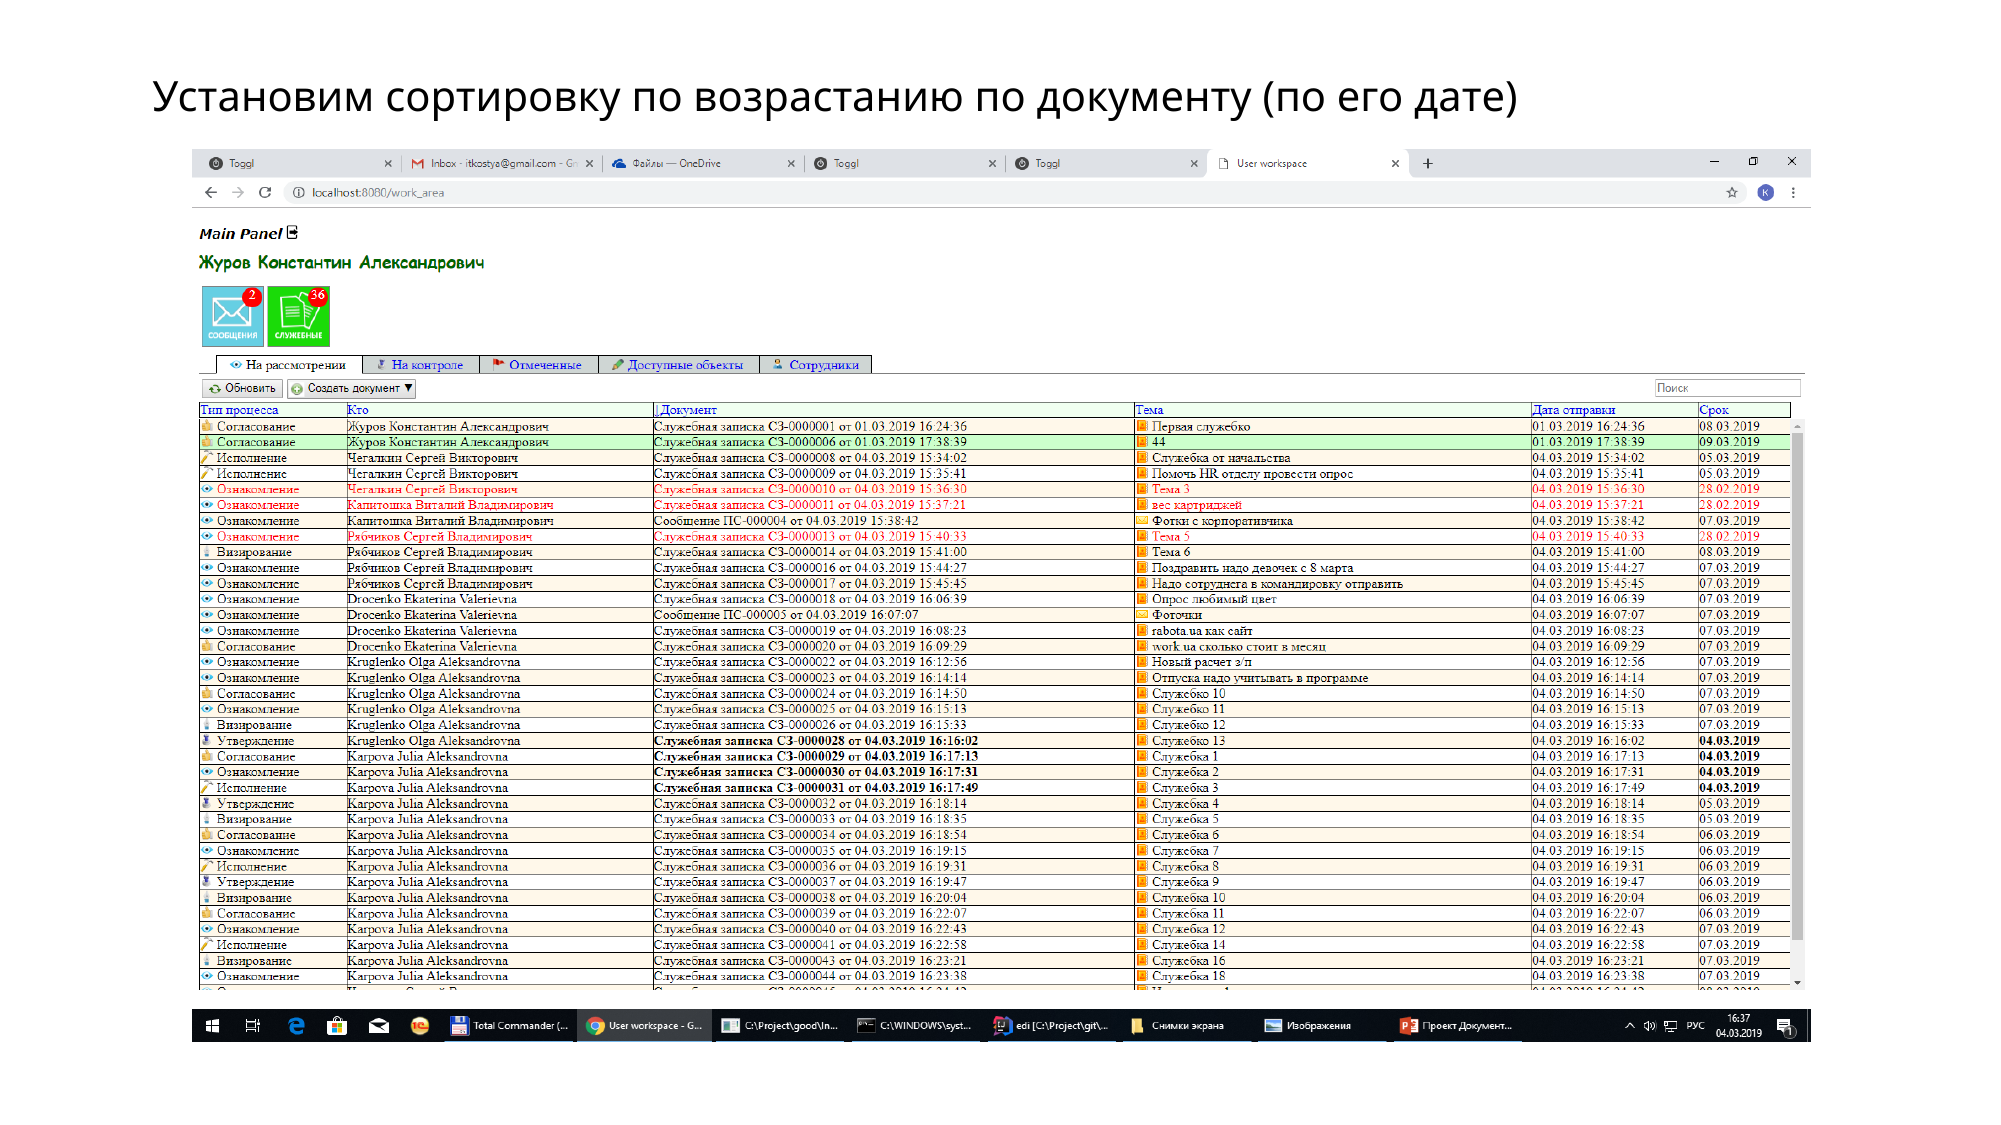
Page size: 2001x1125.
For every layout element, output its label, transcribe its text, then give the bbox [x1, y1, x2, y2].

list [192, 149, 1811, 1042]
title Установим сортировку по возрастанию по документу (по его дате) [137, 59, 1863, 136]
